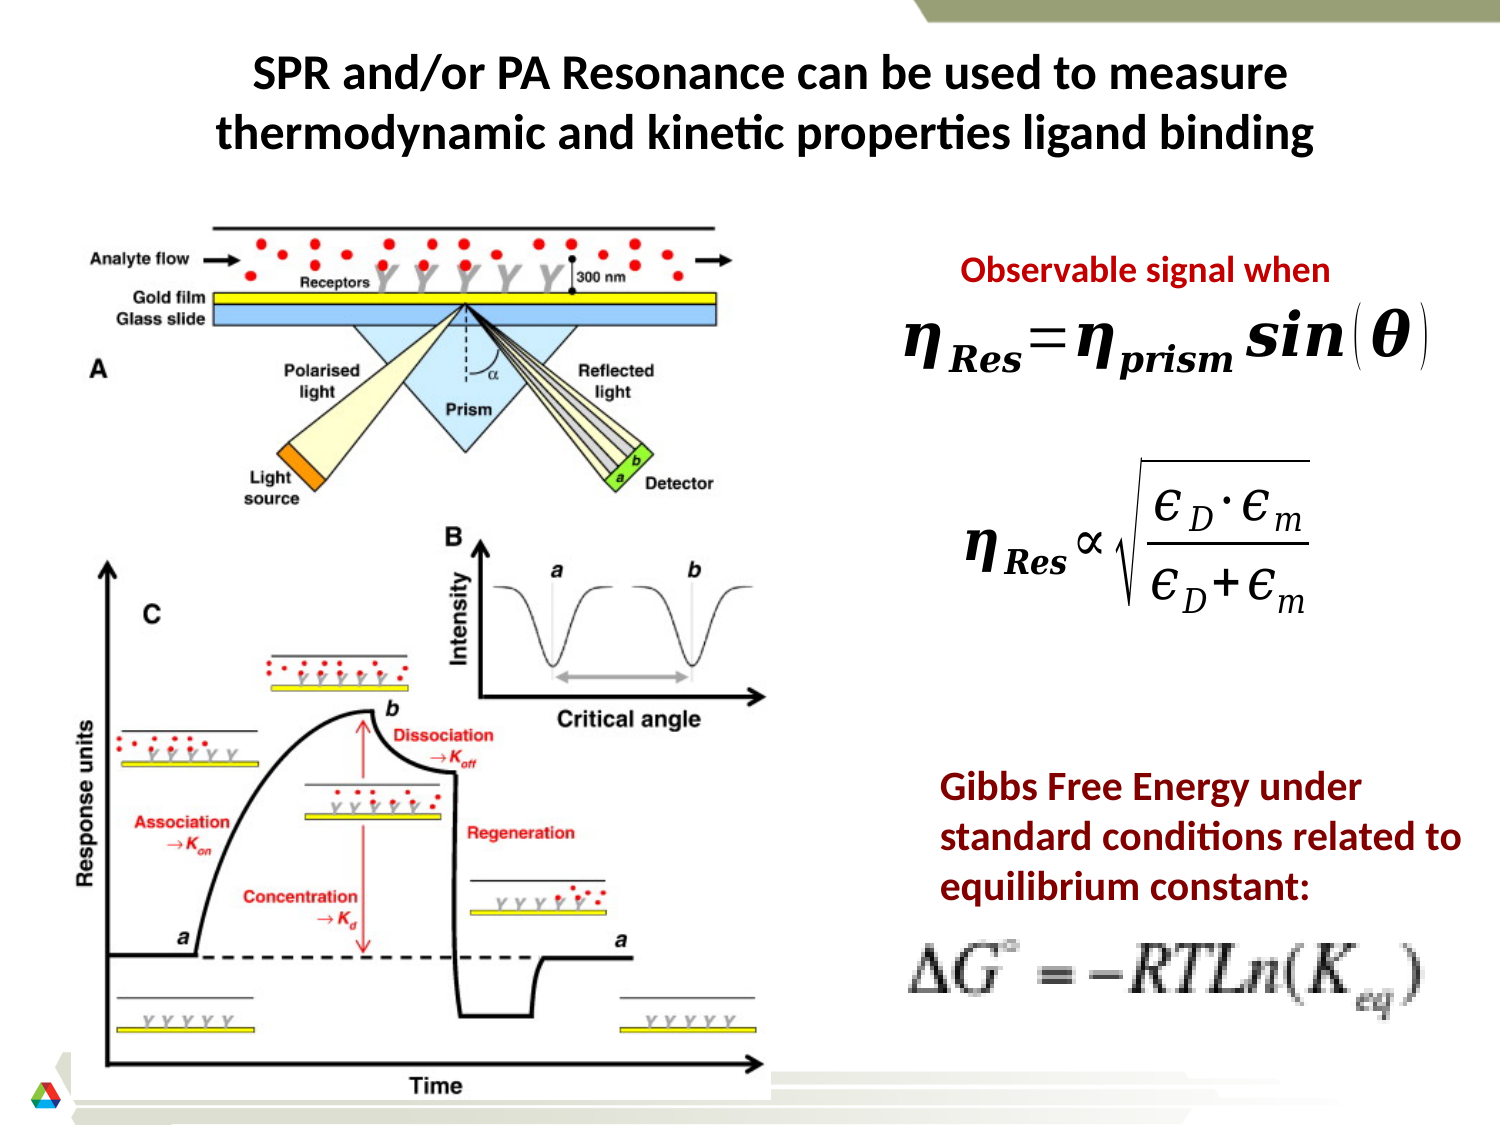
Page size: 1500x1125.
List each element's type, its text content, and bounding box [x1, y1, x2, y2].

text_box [900, 912, 1430, 1026]
text_box Gibbs Free Energy under standard conditions related to equilibrium constant: [924, 751, 1500, 967]
text_box Observable signal when [945, 237, 1421, 298]
picture [0, 224, 1500, 1125]
text_box SPR and/or PA Resonance can be used to measure thermodynamic and kinetic properties ligand binding [120, 32, 1421, 168]
picture [0, 0, 1500, 24]
